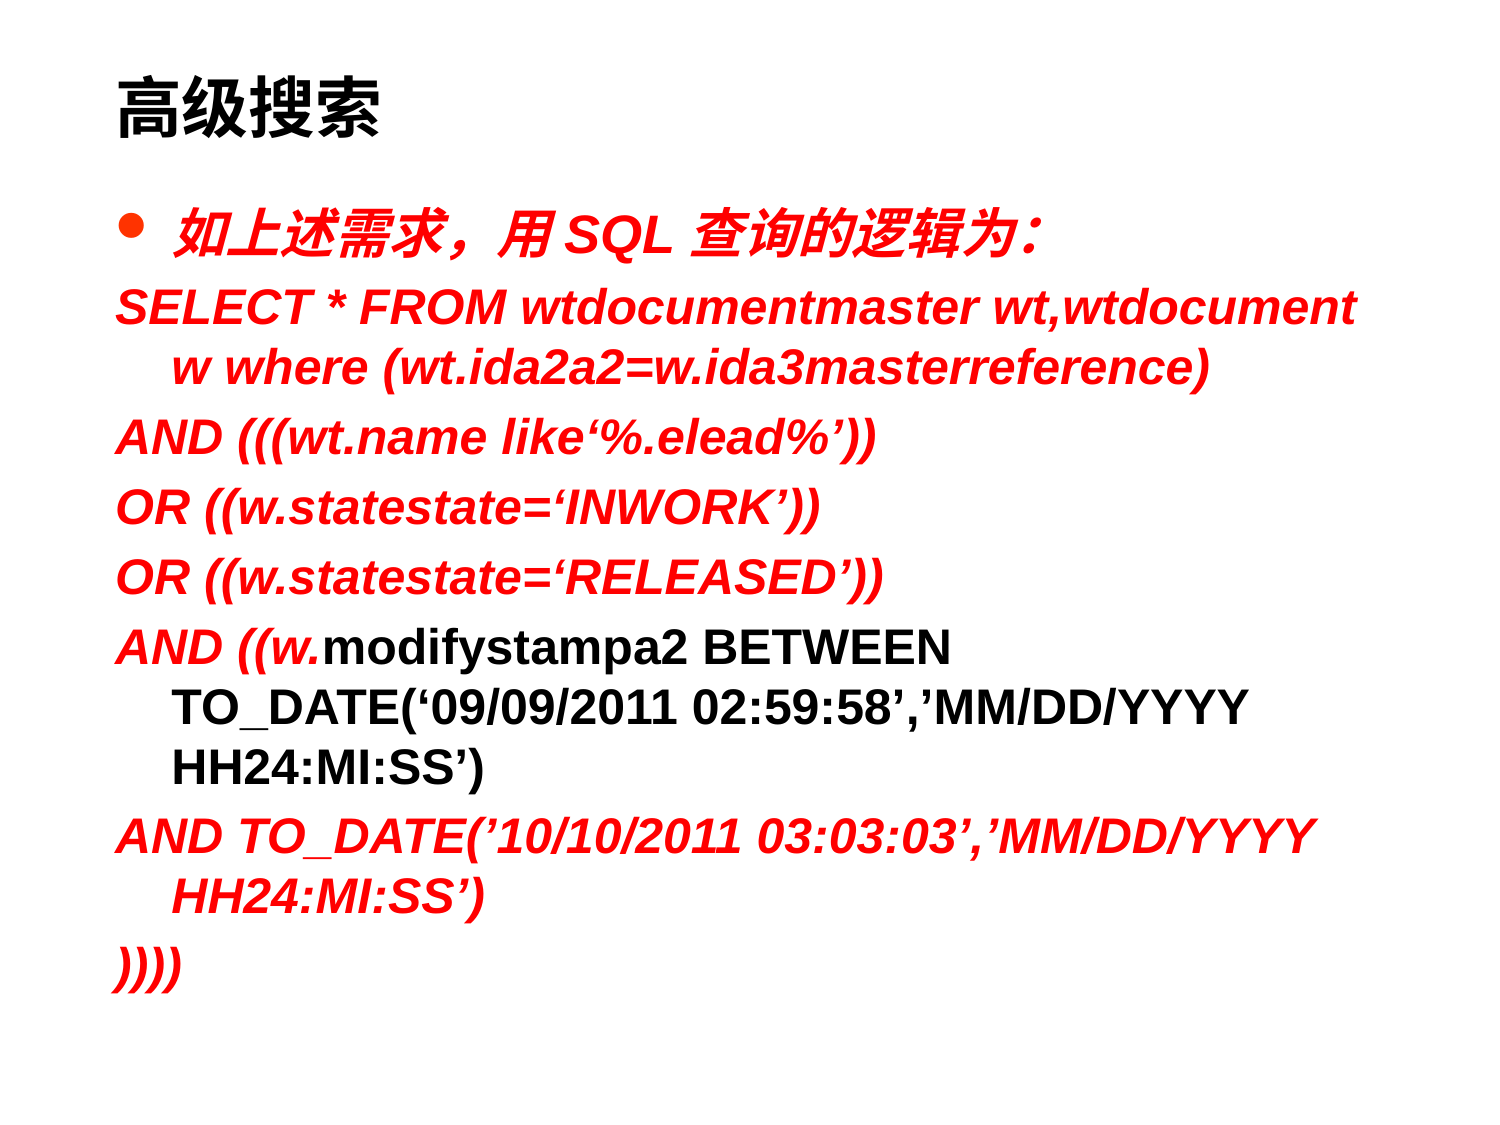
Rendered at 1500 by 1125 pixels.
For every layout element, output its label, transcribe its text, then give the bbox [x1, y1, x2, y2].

list 如上述需求，用SQL查询的逻辑为： SELECT * FROM wtdocumentmaster wt,wtdocument w where (wt.ida2a2=w.ida3masterreference) AND (((wt.name like‘%.elead%’)) OR ((w.statestate=‘INWORK’)) OR ((w.statestate=‘RELEASED’)) AND ((w.modifystampa2 BETWEEN TO_DATE(‘09/09/2011 02:59:58’,’MM/DD/YYYY HH24:MI:SS’) AND TO_DATE(’10/10/2011 03:03:03’,’MM/DD/YYYY HH24:MI:SS’) )))) [100, 191, 1403, 963]
title 高级搜索 [100, 52, 1395, 154]
